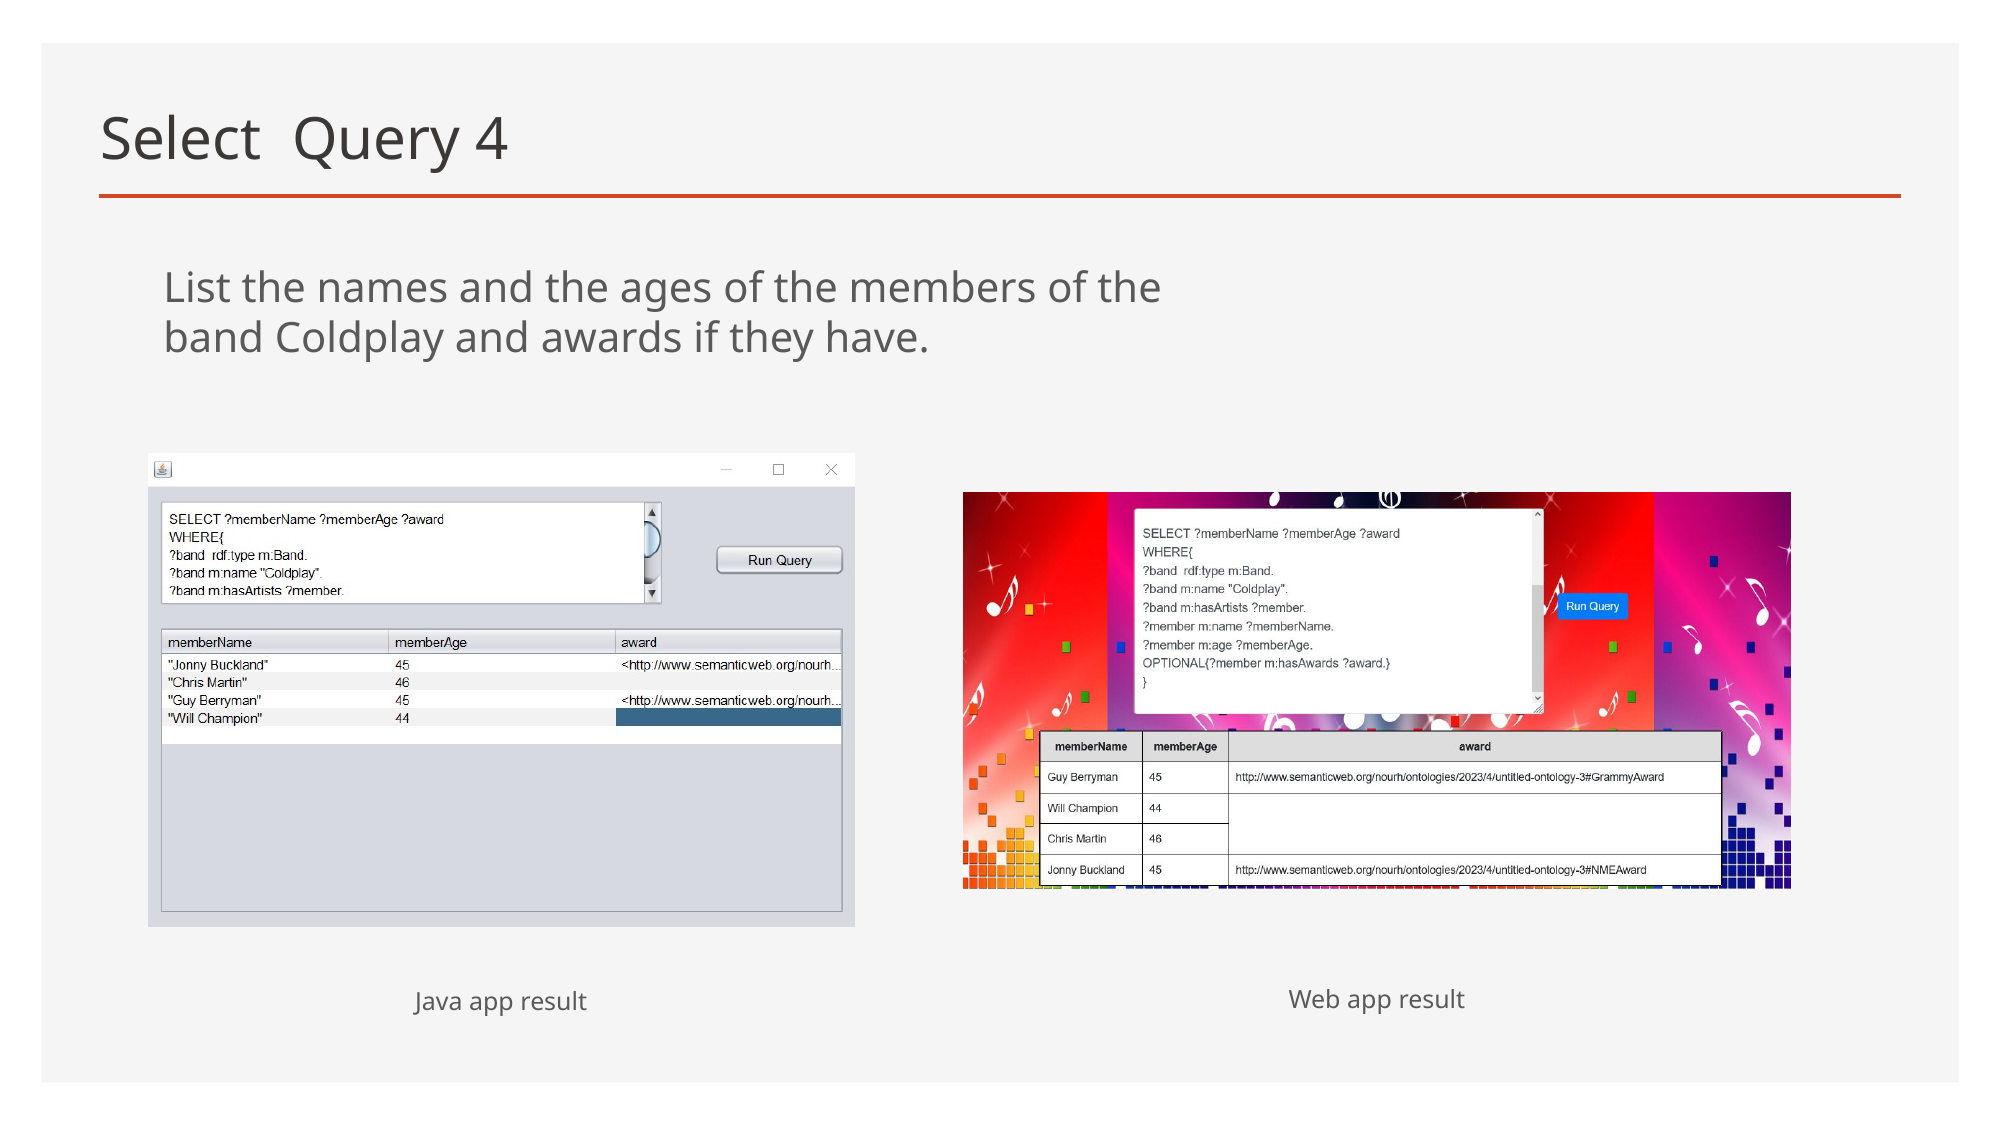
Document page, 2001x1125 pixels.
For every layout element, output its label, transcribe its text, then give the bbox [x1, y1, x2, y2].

title Select Query 4 [85, 73, 1214, 179]
picture [962, 492, 1791, 889]
text_box List the names and the ages of the members of the band Coldplay and awards if they have. [148, 252, 1263, 368]
text_box Web app result [1070, 976, 1684, 1021]
picture [148, 453, 855, 927]
text_box Java app result [194, 977, 808, 1023]
